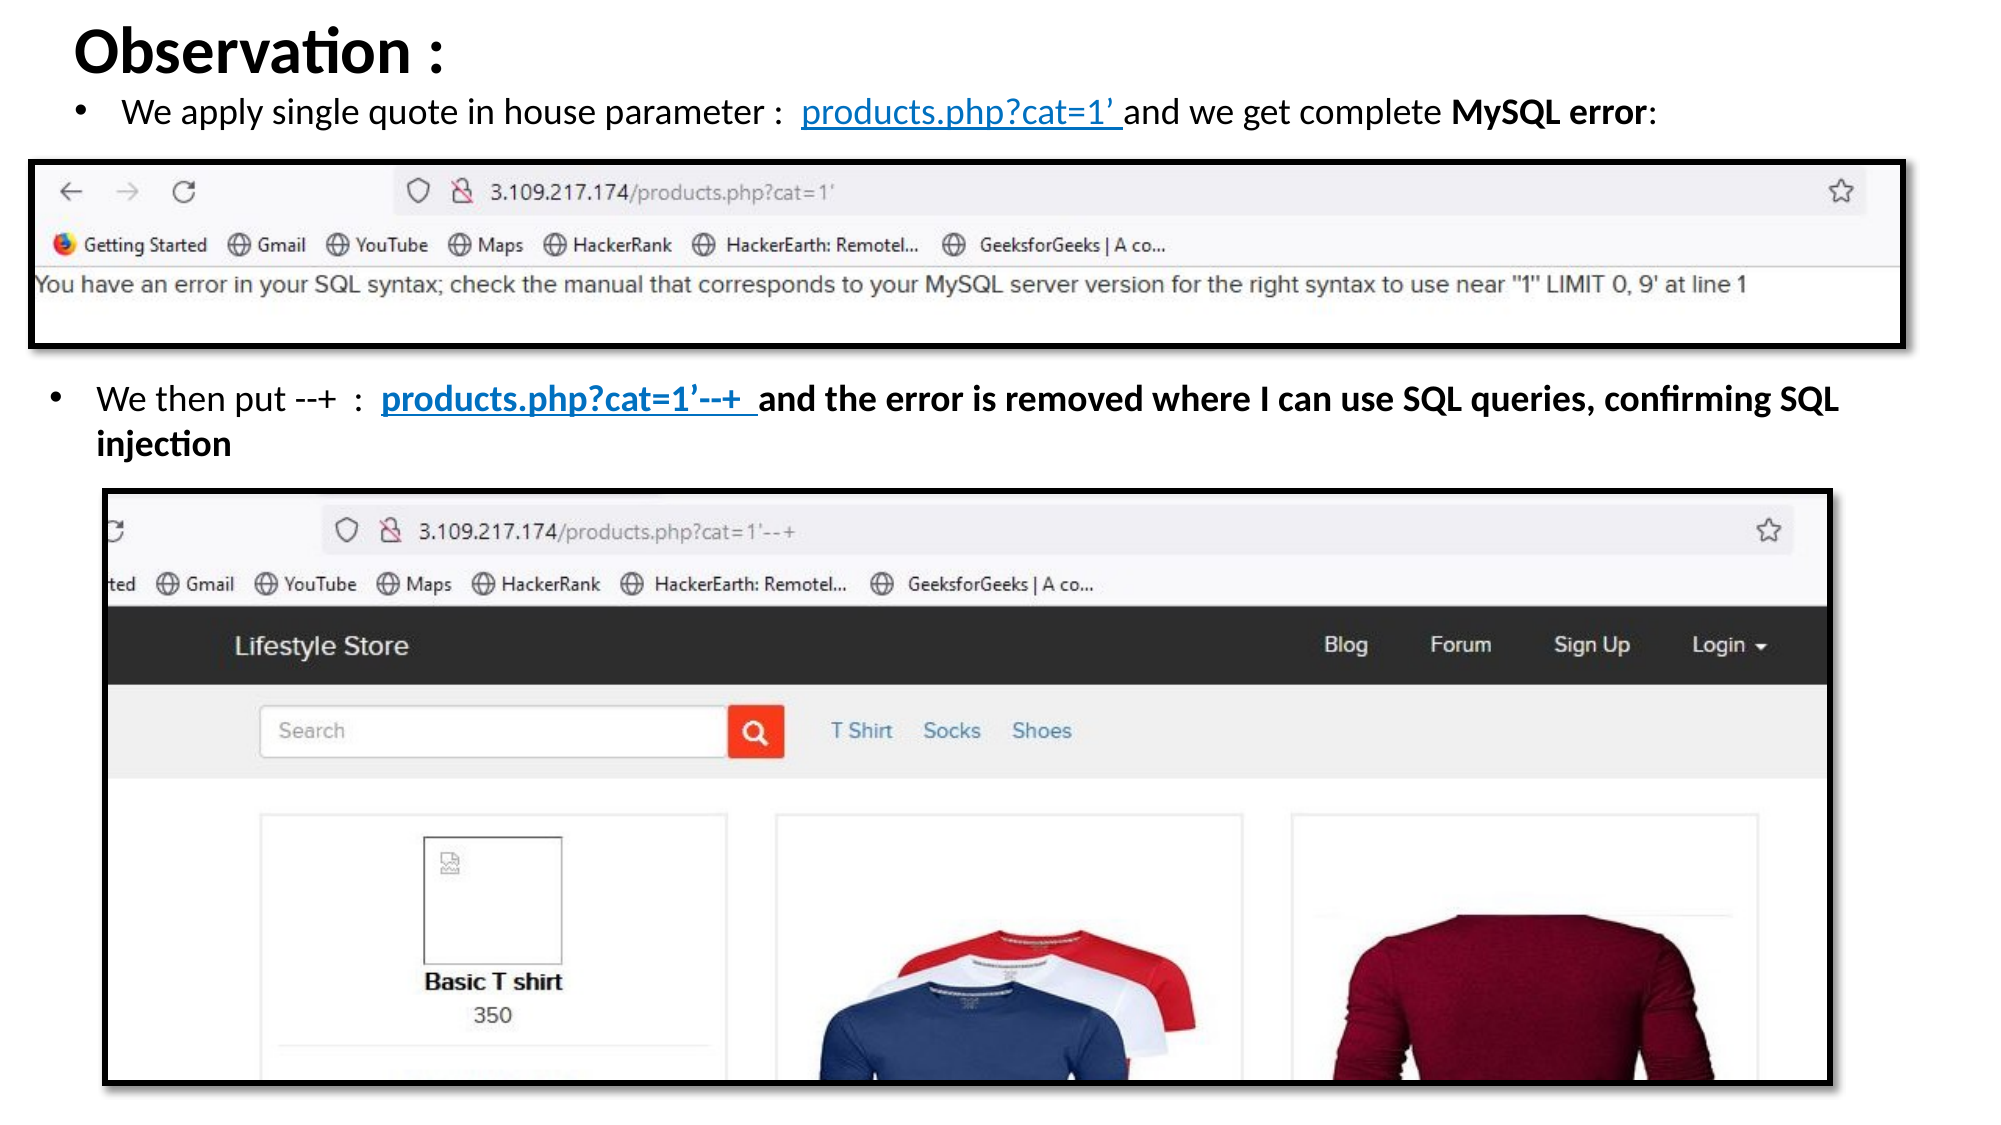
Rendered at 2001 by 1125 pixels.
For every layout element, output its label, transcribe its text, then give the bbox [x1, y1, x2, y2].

text_box We then put --+ : products.php?cat=1’--+ and the error is removed where I can use SQL queries, confirming SQL injection [34, 366, 1915, 516]
picture [107, 494, 1827, 1081]
picture [34, 164, 1901, 343]
text_box Observation : We apply single quote in house parameter : products.php?cat=1’ and we get complete MySQL error: [59, 0, 1941, 140]
